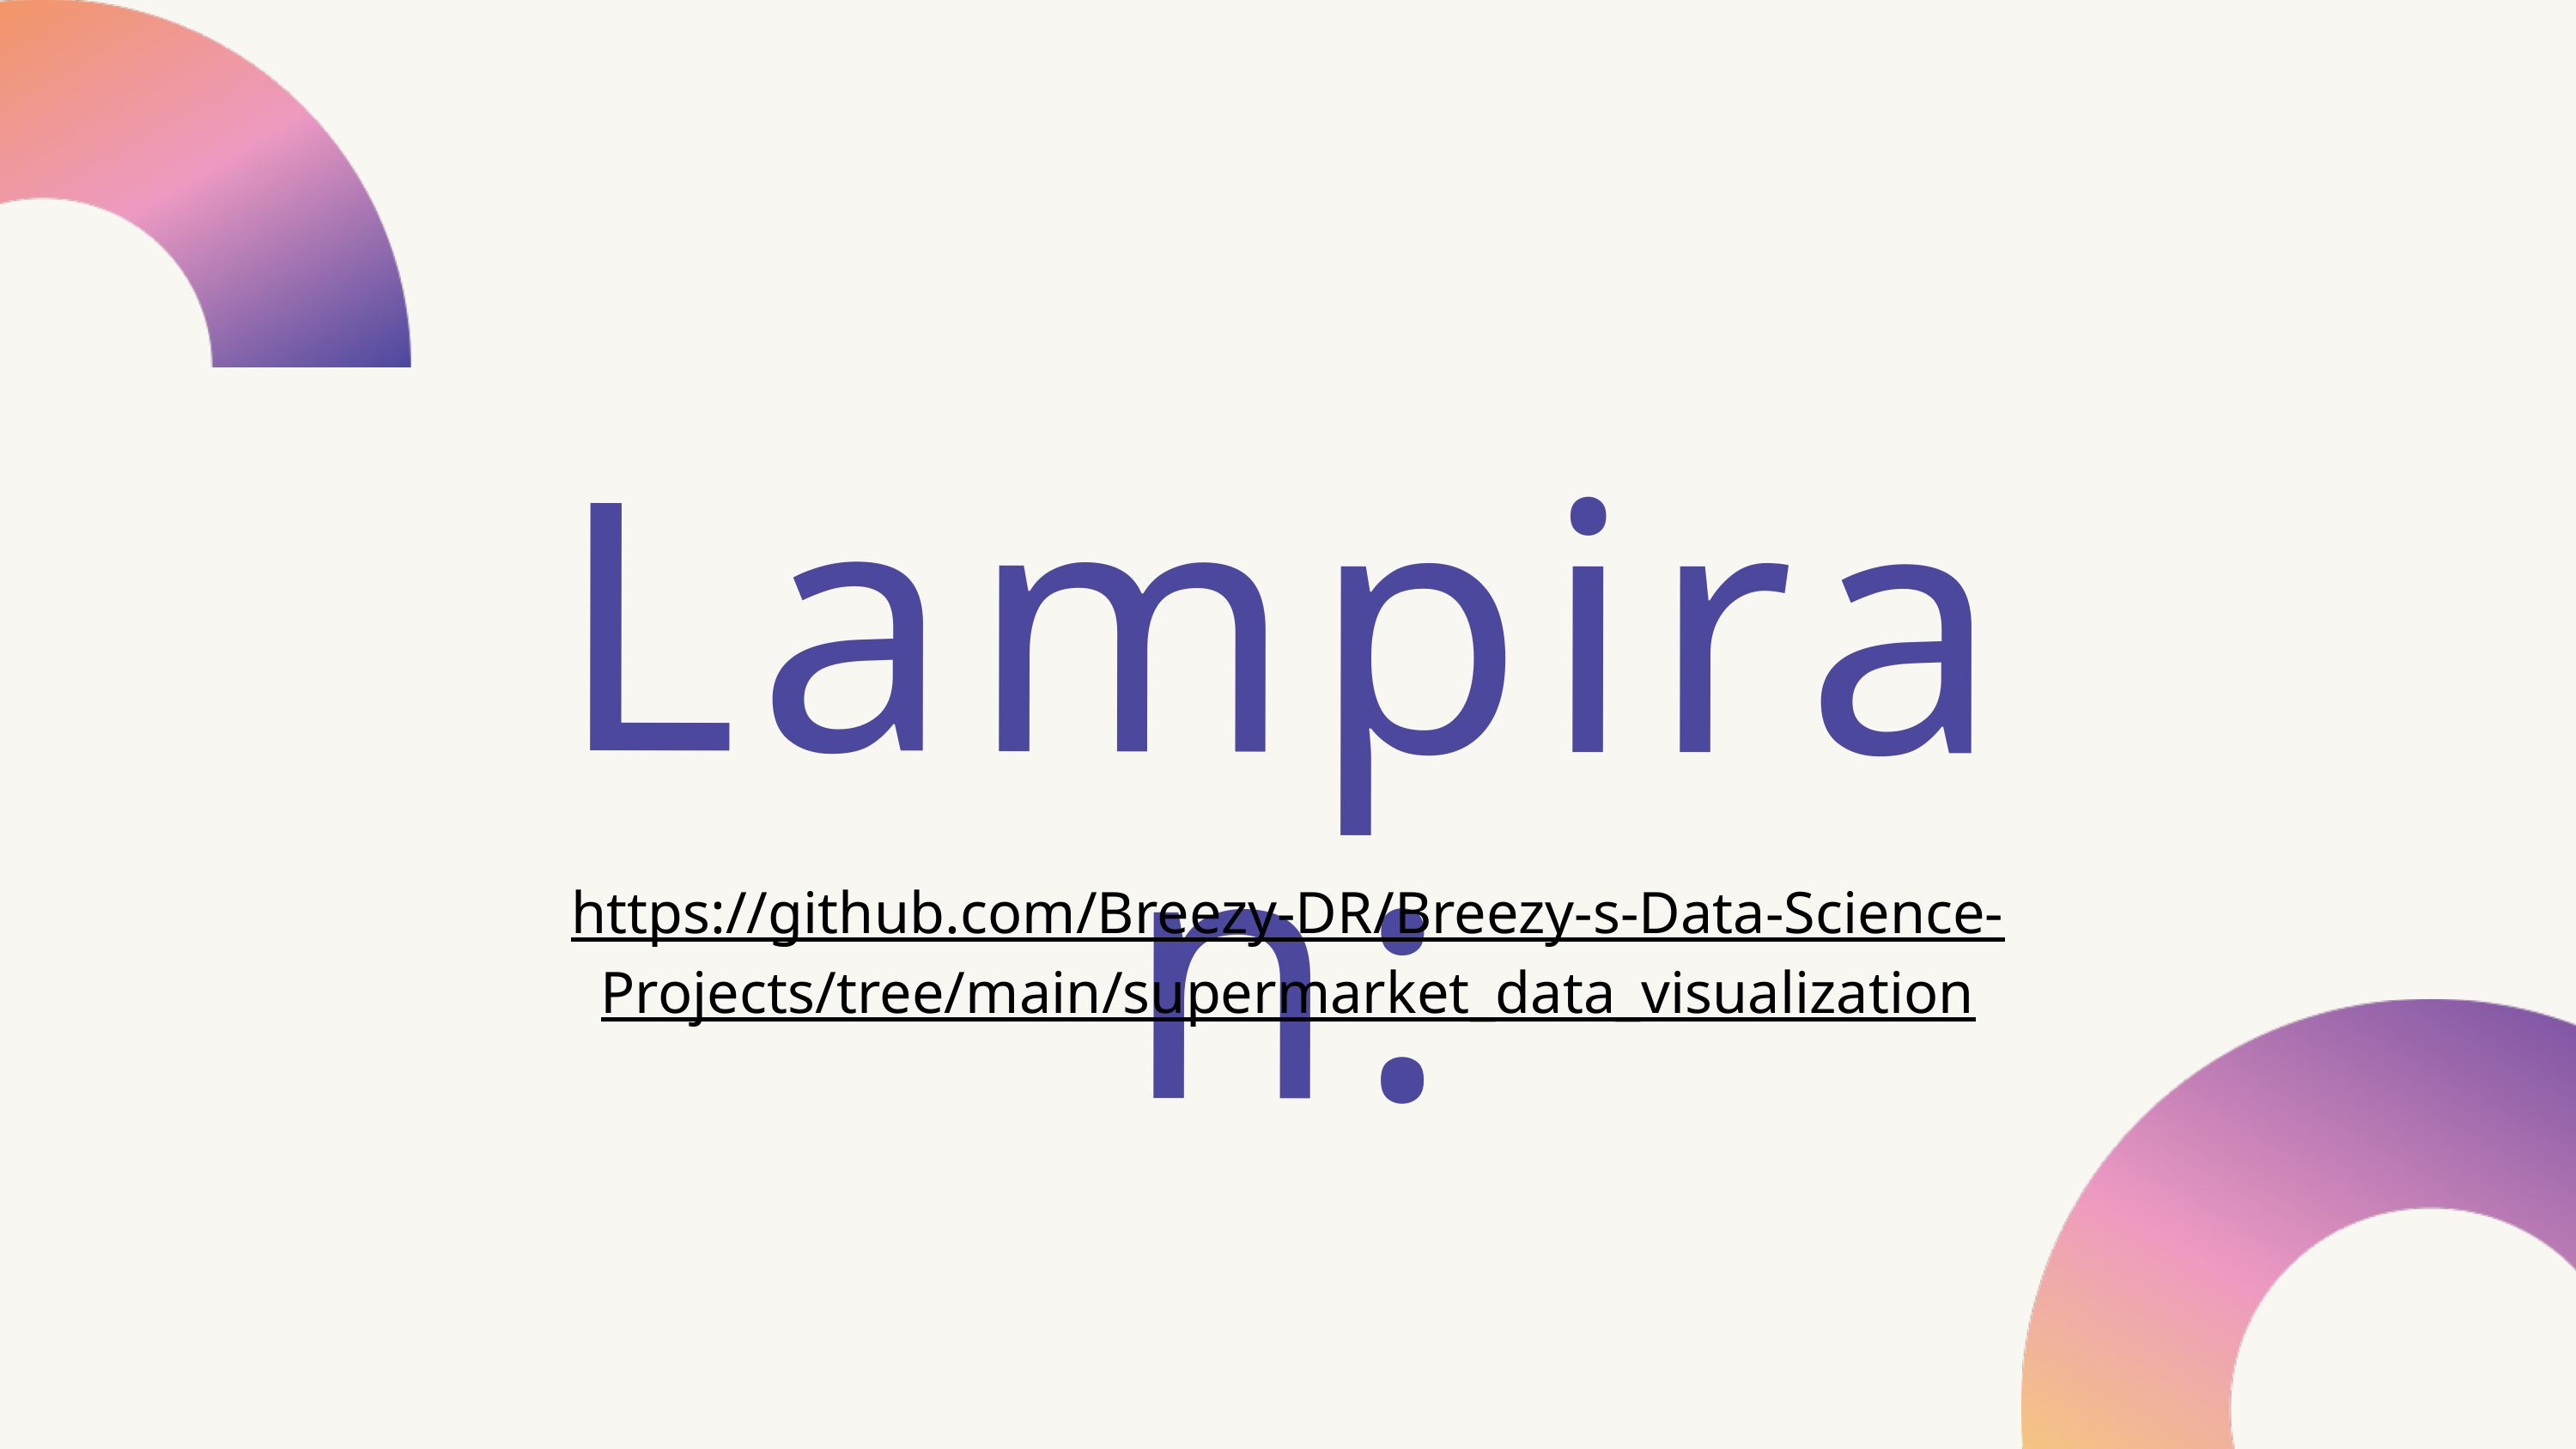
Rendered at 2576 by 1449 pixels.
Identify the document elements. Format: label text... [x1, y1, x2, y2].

text_box https://github.com/Breezy-DR/Breezy-s-Data-Science-Projects/tree/main/supermarket_data_visualization [490, 864, 2086, 1025]
text_box [0, 0, 411, 367]
text_box Lampiran: [452, 473, 2123, 1170]
text_box [2021, 999, 2576, 1449]
